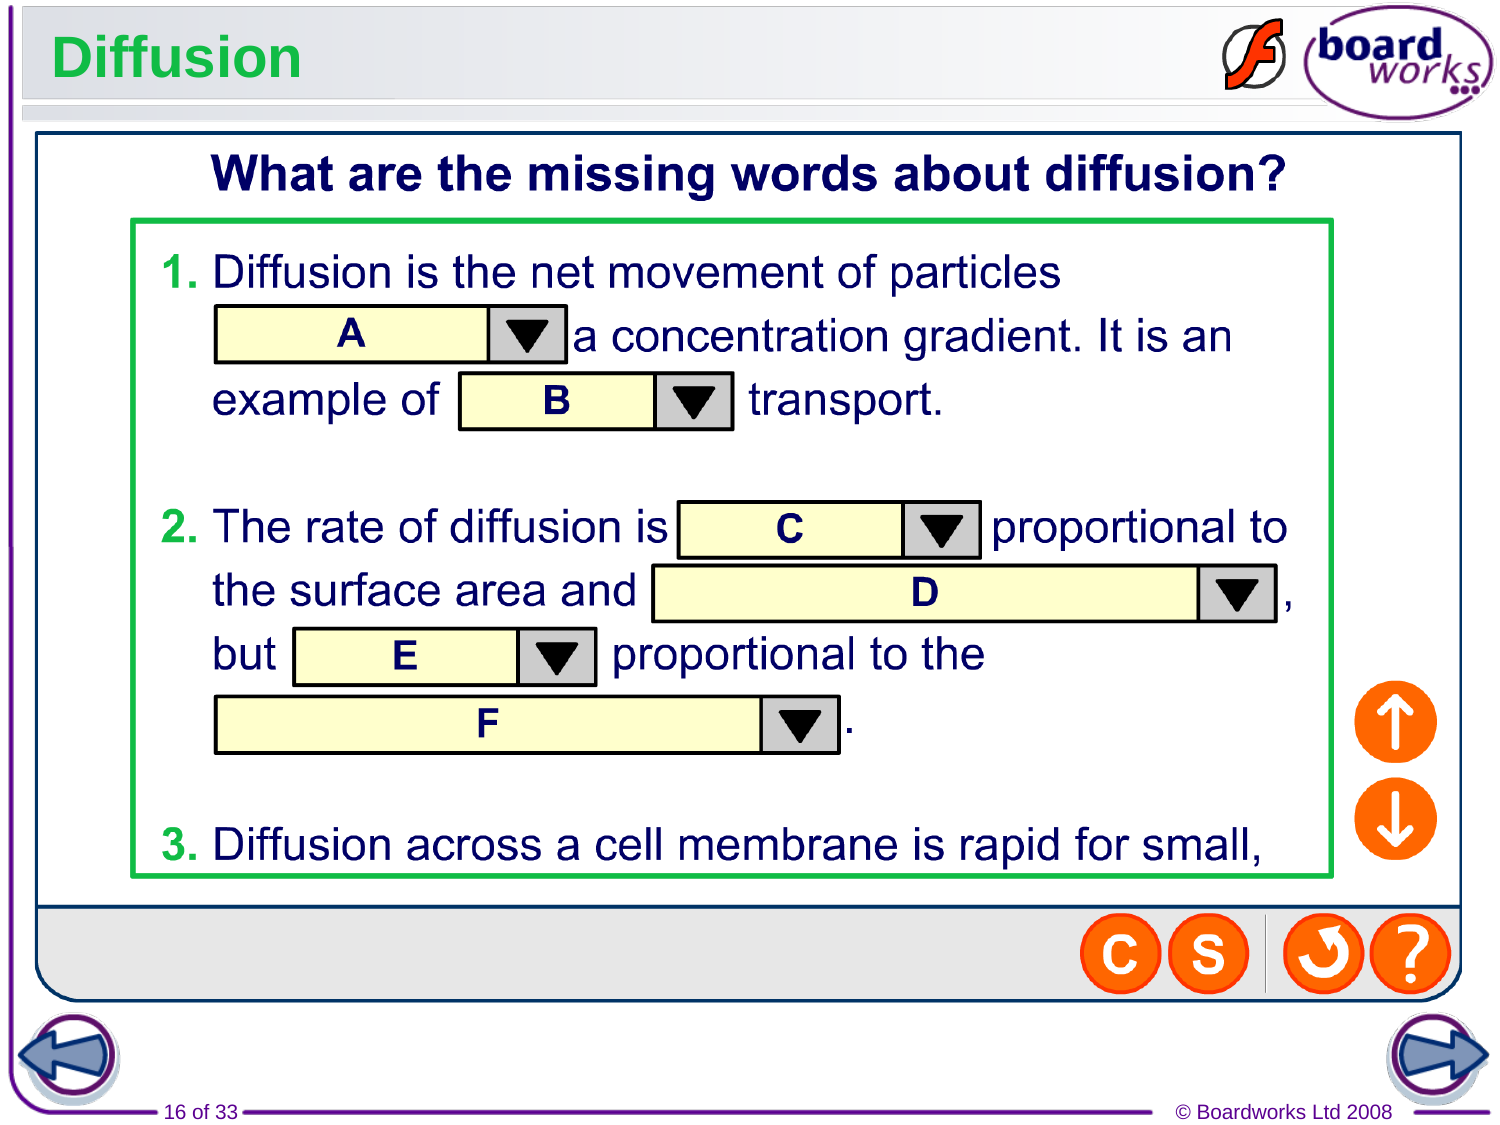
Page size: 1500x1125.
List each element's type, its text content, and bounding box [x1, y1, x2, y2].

title Diffusion [36, 8, 1225, 100]
picture [0, 0, 1500, 1125]
